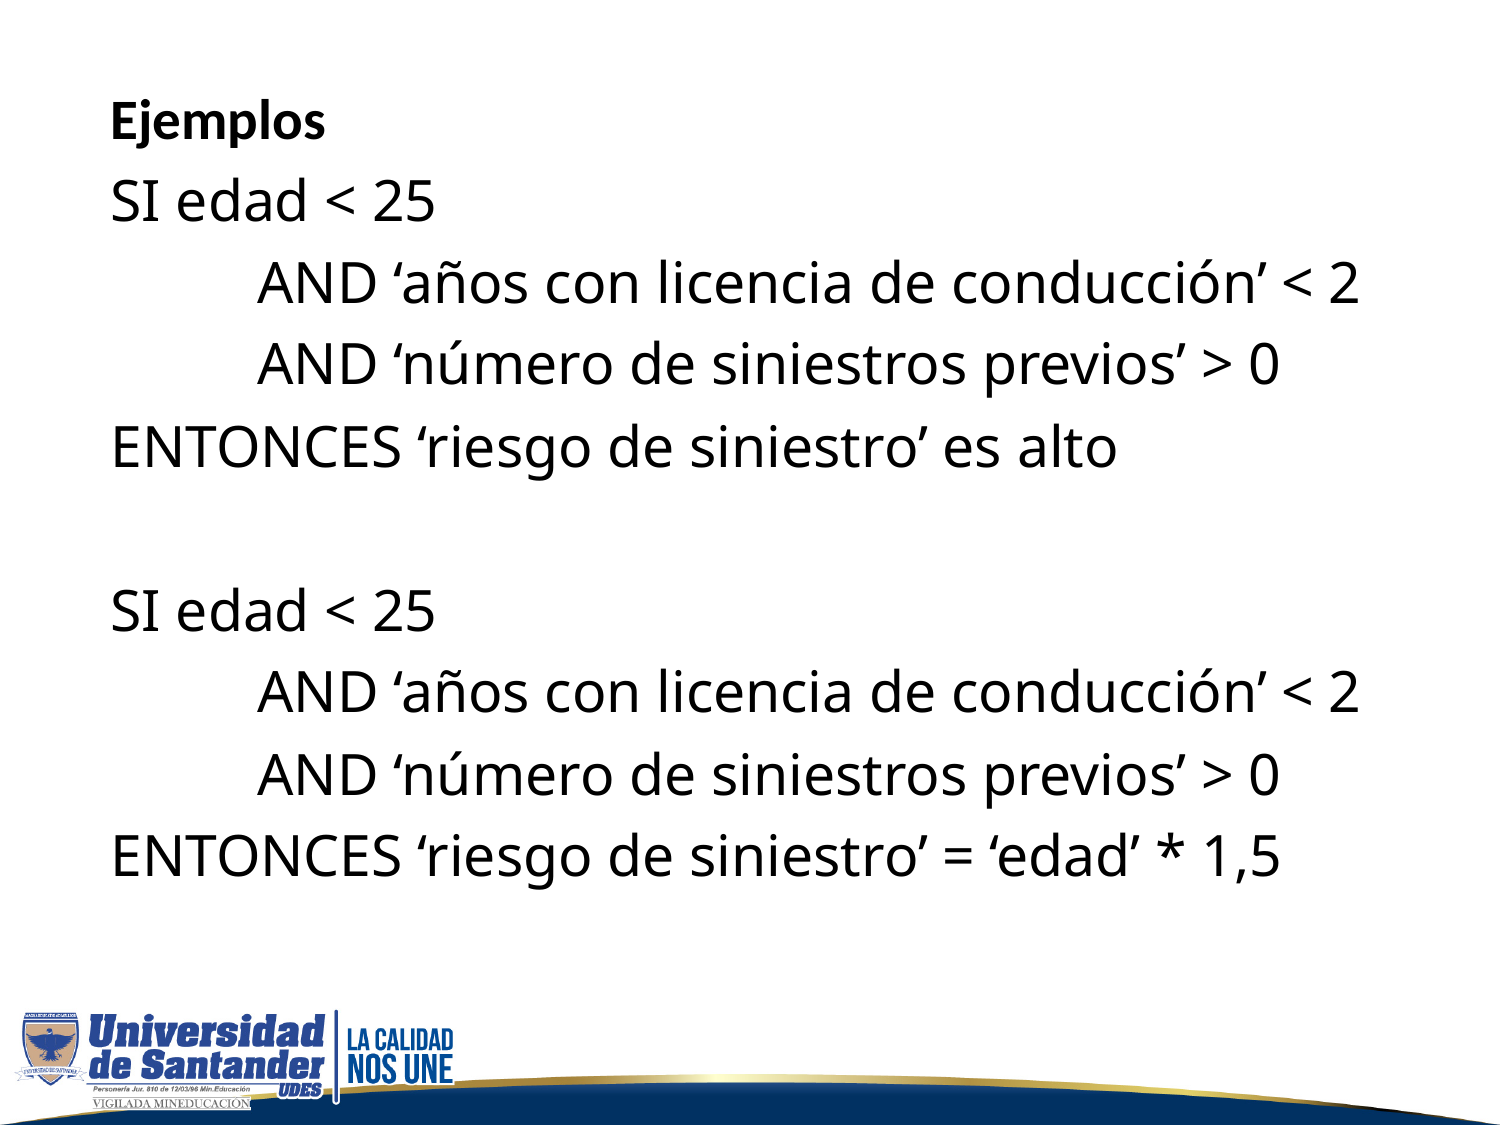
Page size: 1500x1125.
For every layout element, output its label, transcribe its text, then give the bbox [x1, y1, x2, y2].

picture [0, 0, 1500, 1125]
list Ejemplos SI edad < 25 AND ‘años con licencia de conducción’ < 2 AND ‘número de siniestros previos’ > 0 ENTONCES ‘riesgo de siniestro’ es alto SI edad < 25 AND ‘años con licencia de conducción’ < 2 AND ‘número de siniestros previos’ > 0 ENTONCES ‘riesgo de siniestro’ = ‘edad’ * 1,5 [102, 82, 1398, 1003]
